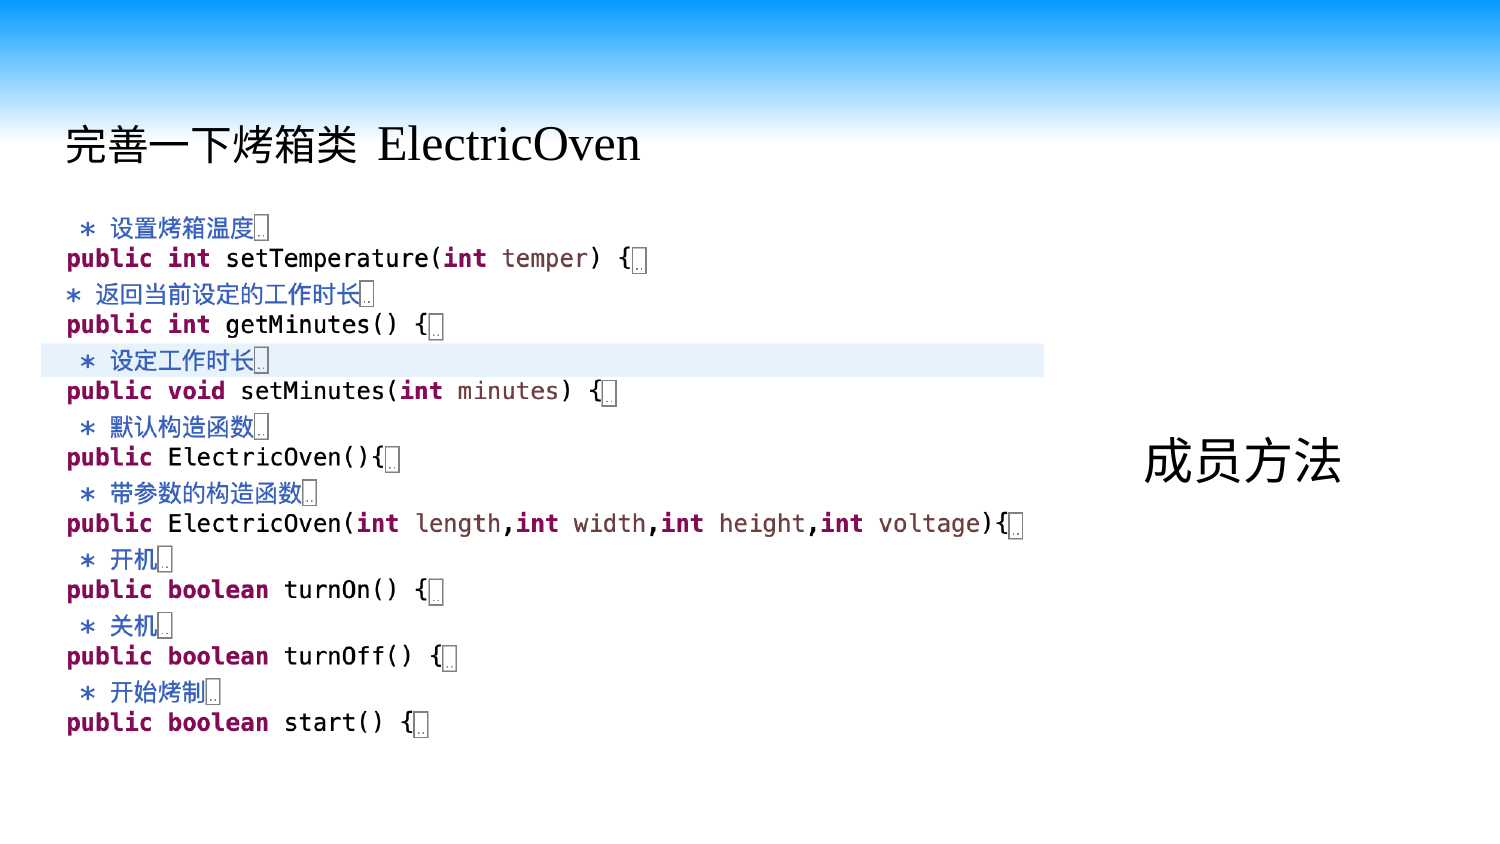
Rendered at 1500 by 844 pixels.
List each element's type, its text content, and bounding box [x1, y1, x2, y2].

text_box 完善一下烤箱类 ElectricOven [50, 91, 1332, 178]
text_box 成员方法 [1129, 421, 1359, 497]
picture [41, 212, 1044, 748]
